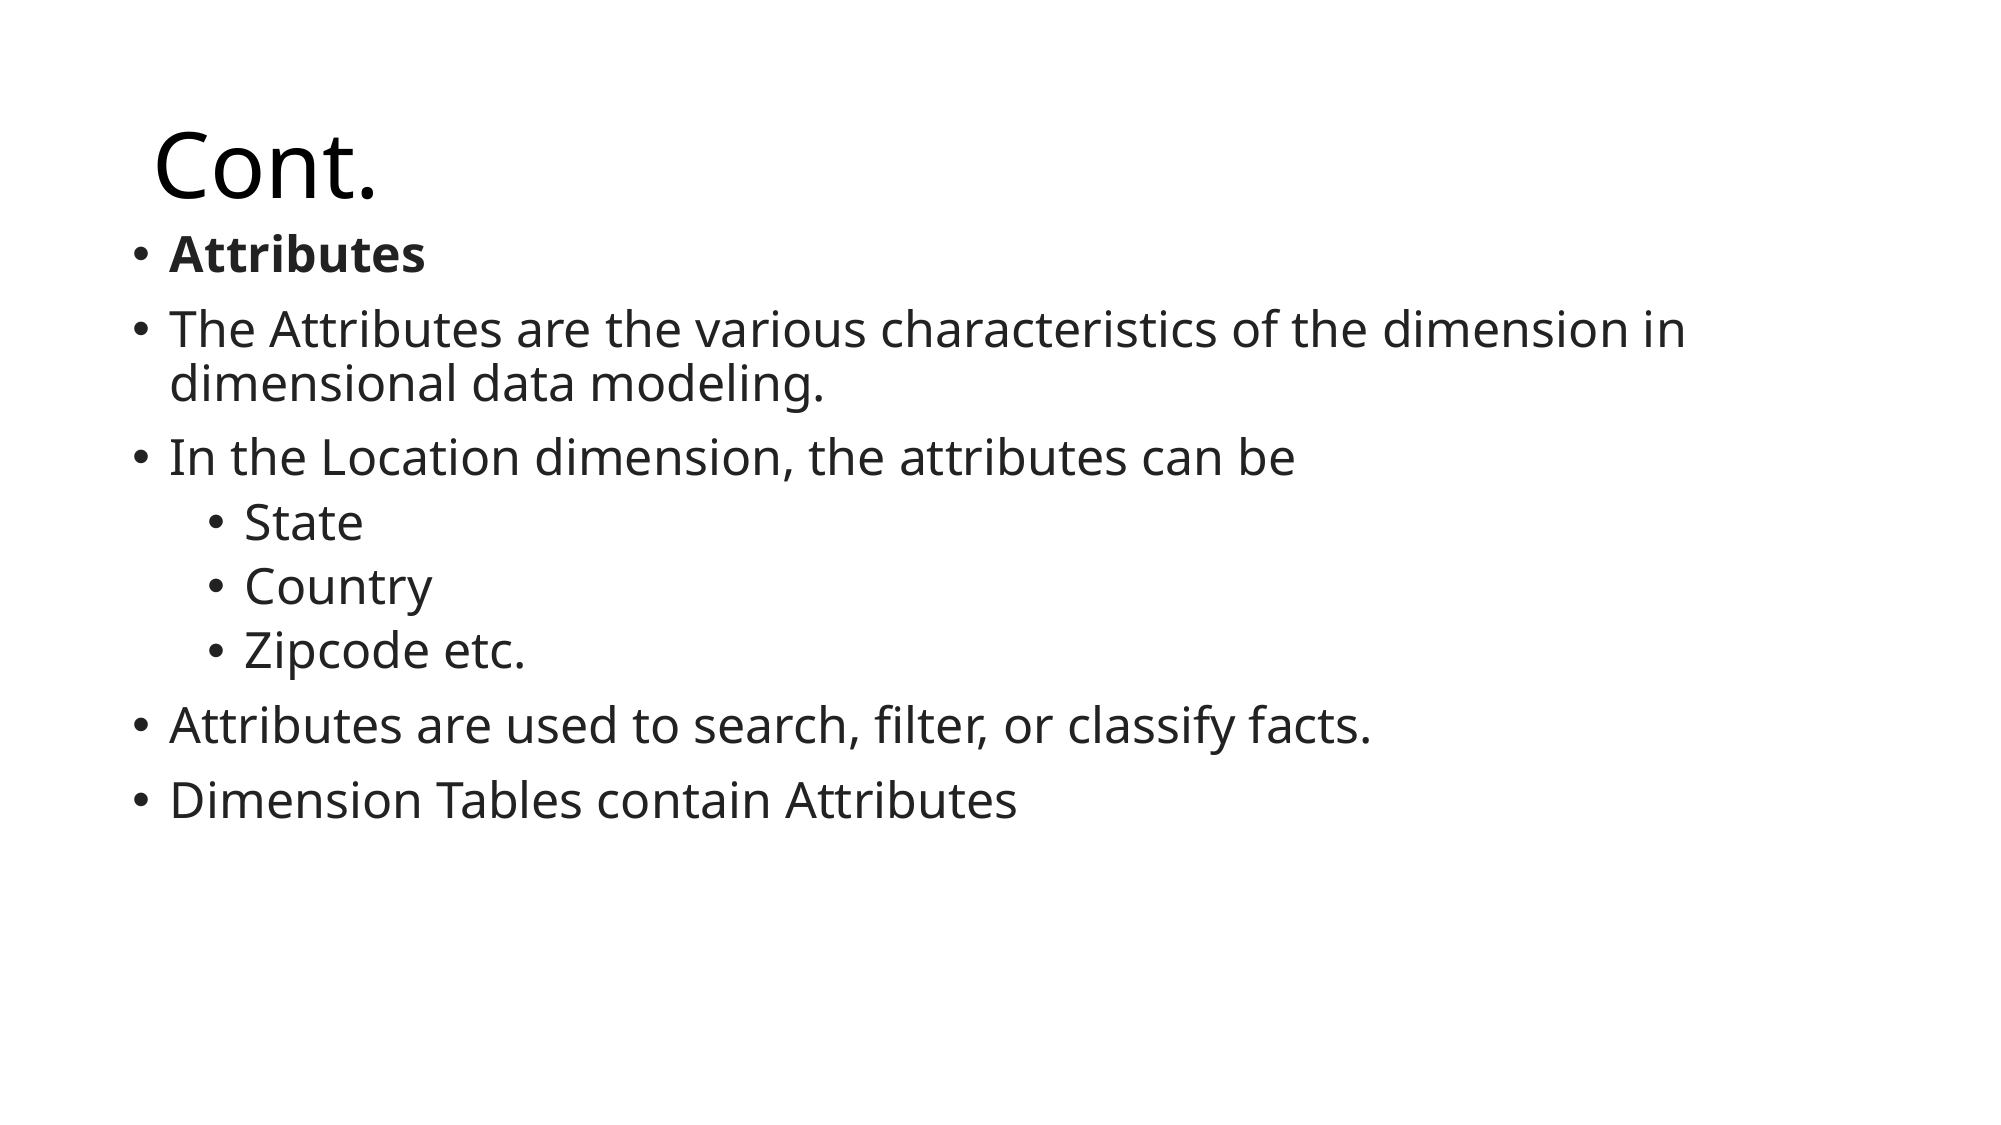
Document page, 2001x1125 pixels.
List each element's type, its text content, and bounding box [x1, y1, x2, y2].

list Attributes The Attributes are the various characteristics of the dimension in dimensional data modeling. In the Location dimension, the attributes can be State Country Zipcode etc. Attributes are used to search, filter, or classify facts. Dimension Tables contain Attributes [117, 221, 1843, 872]
title Cont. [137, 59, 1863, 278]
